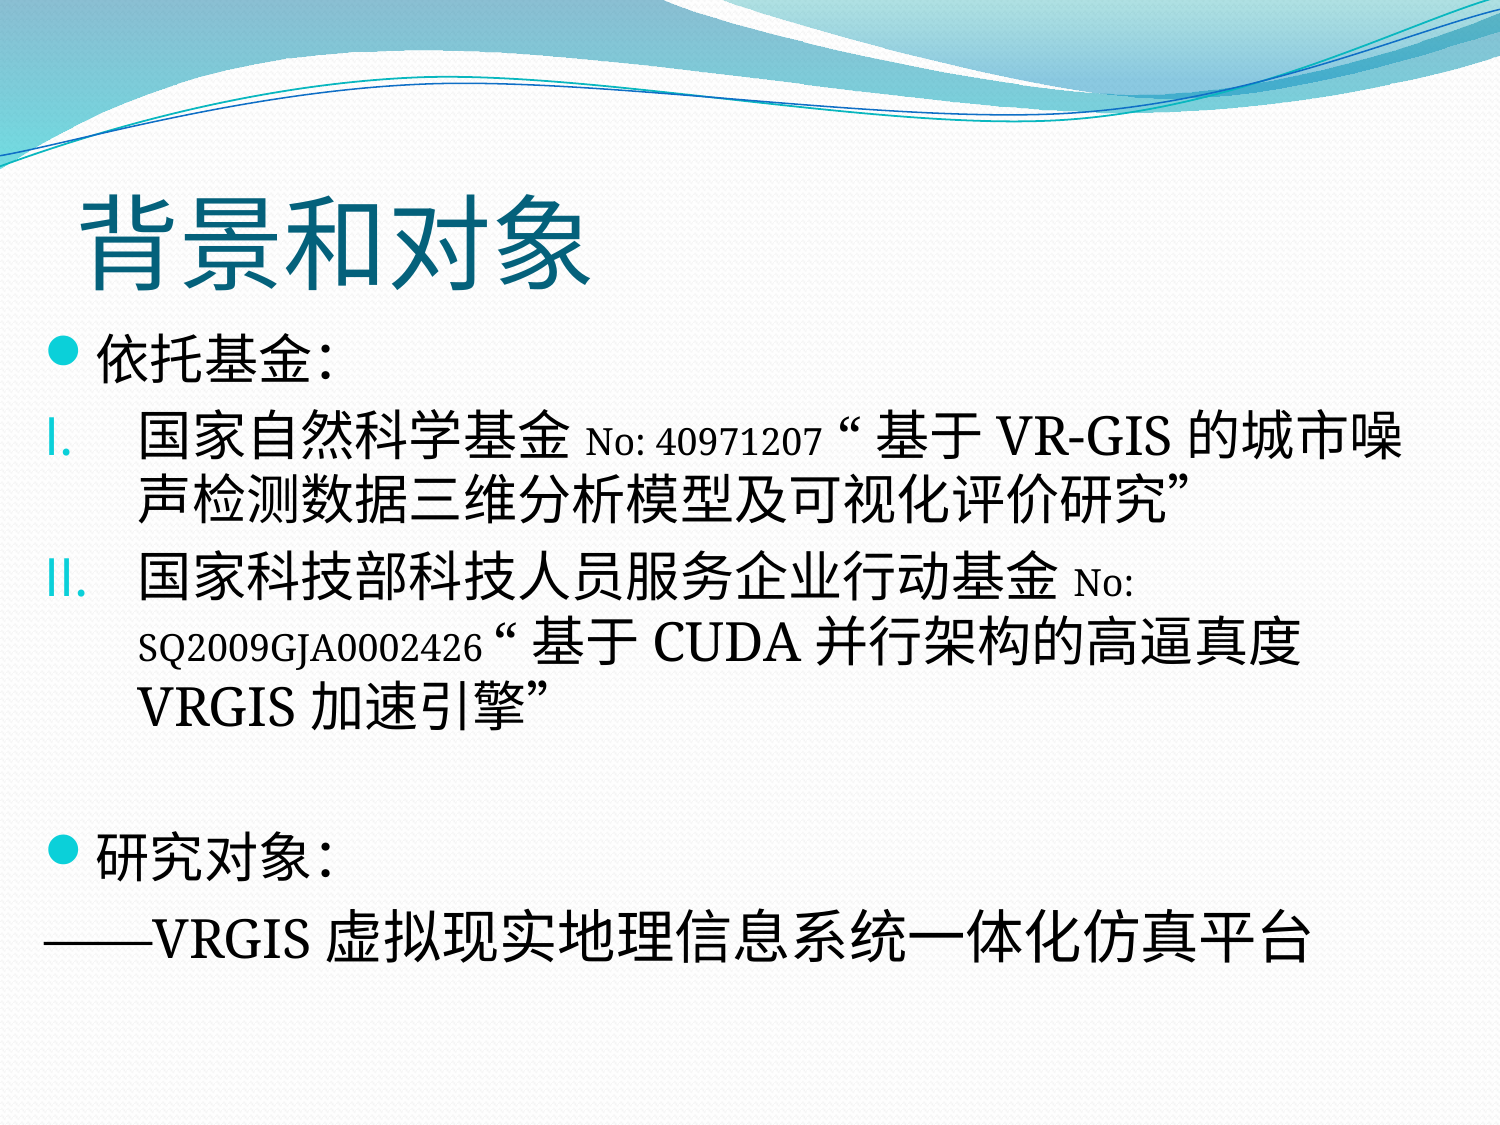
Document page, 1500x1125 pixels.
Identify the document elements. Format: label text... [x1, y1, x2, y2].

list 依托基金： 国家自然科学基金No: 40971207 “基于VR-GIS的城市噪声检测数据三维分析模型及可视化评价研究” 国家科技部科技人员服务企业行动基金No: SQ2009GJA0002426 “基于CUDA并行架构的高逼真度VRGIS加速引擎” 研究对象： ——VRGIS虚拟现实地理信息系统一体化仿真平台 [29, 317, 1471, 1038]
title 背景和对象 [75, 115, 1425, 303]
